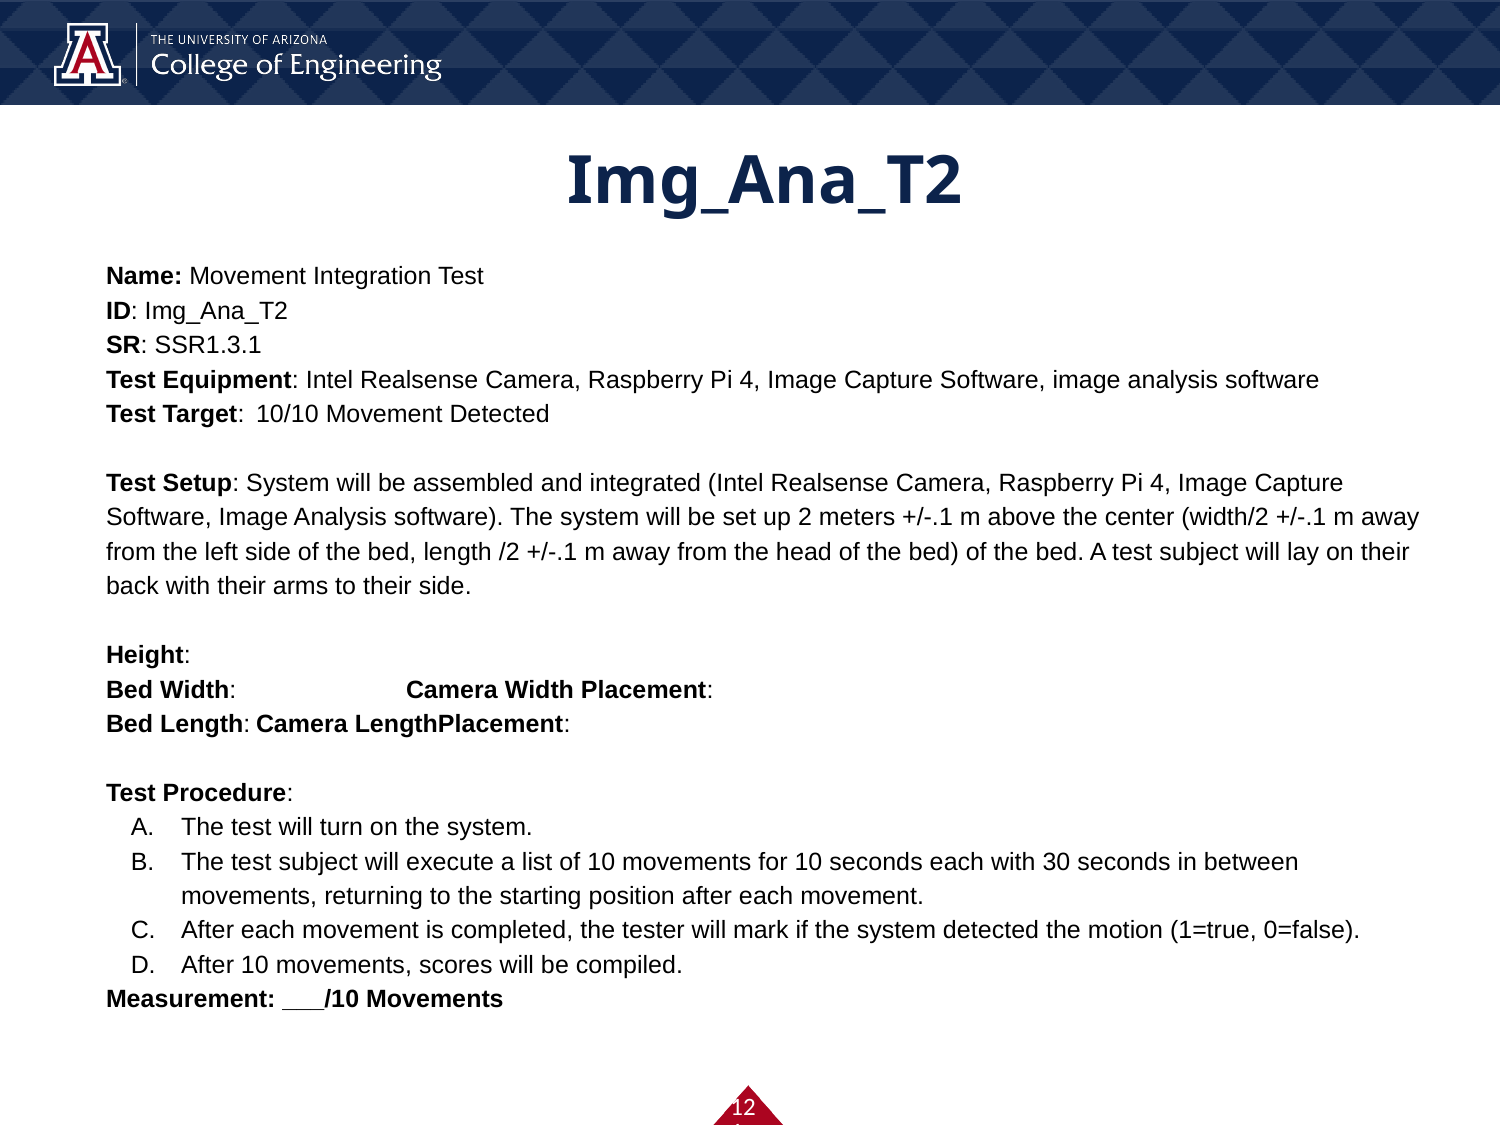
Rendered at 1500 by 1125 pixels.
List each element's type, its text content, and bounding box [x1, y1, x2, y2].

picture [54, 23, 442, 86]
slide_number ‹#› [715, 1075, 781, 1125]
list Name: Movement Integration Test ID: Img_Ana_T2 SR: SSR1.3.1 Test Equipment: Intel Realsense Camera, Raspberry Pi 4, Image Capture Software, image analysis software Test Target: 10/10 Movement Detected Test Setup: System will be assembled and integrated (Intel Realsense Camera, Raspberry Pi 4, Image Capture Software, Image Analysis software). The system will be set up 2 meters +/-.1 m above the center (width/2 +/-.1 m away from the left side of the bed, length /2 +/-.1 m away from the head of the bed) of the bed. A test subject will lay on their back with their arms to their side. Height: Bed Width: Camera Width Placement: Bed Length: Camera LengthPlacement: Test Procedure: The test will turn on the system. The test subject will execute a list of 10 movements for 10 seconds each with 30 seconds in between movements, returning to the starting position after each movement. After each movement is completed, the tester will mark if the system detected the motion (1=true, 0=false). After 10 movements, scores will be compiled. Measurement: ___/10 Movements [90, 247, 1441, 1073]
title Img_Ana_T2 [90, 101, 1441, 247]
